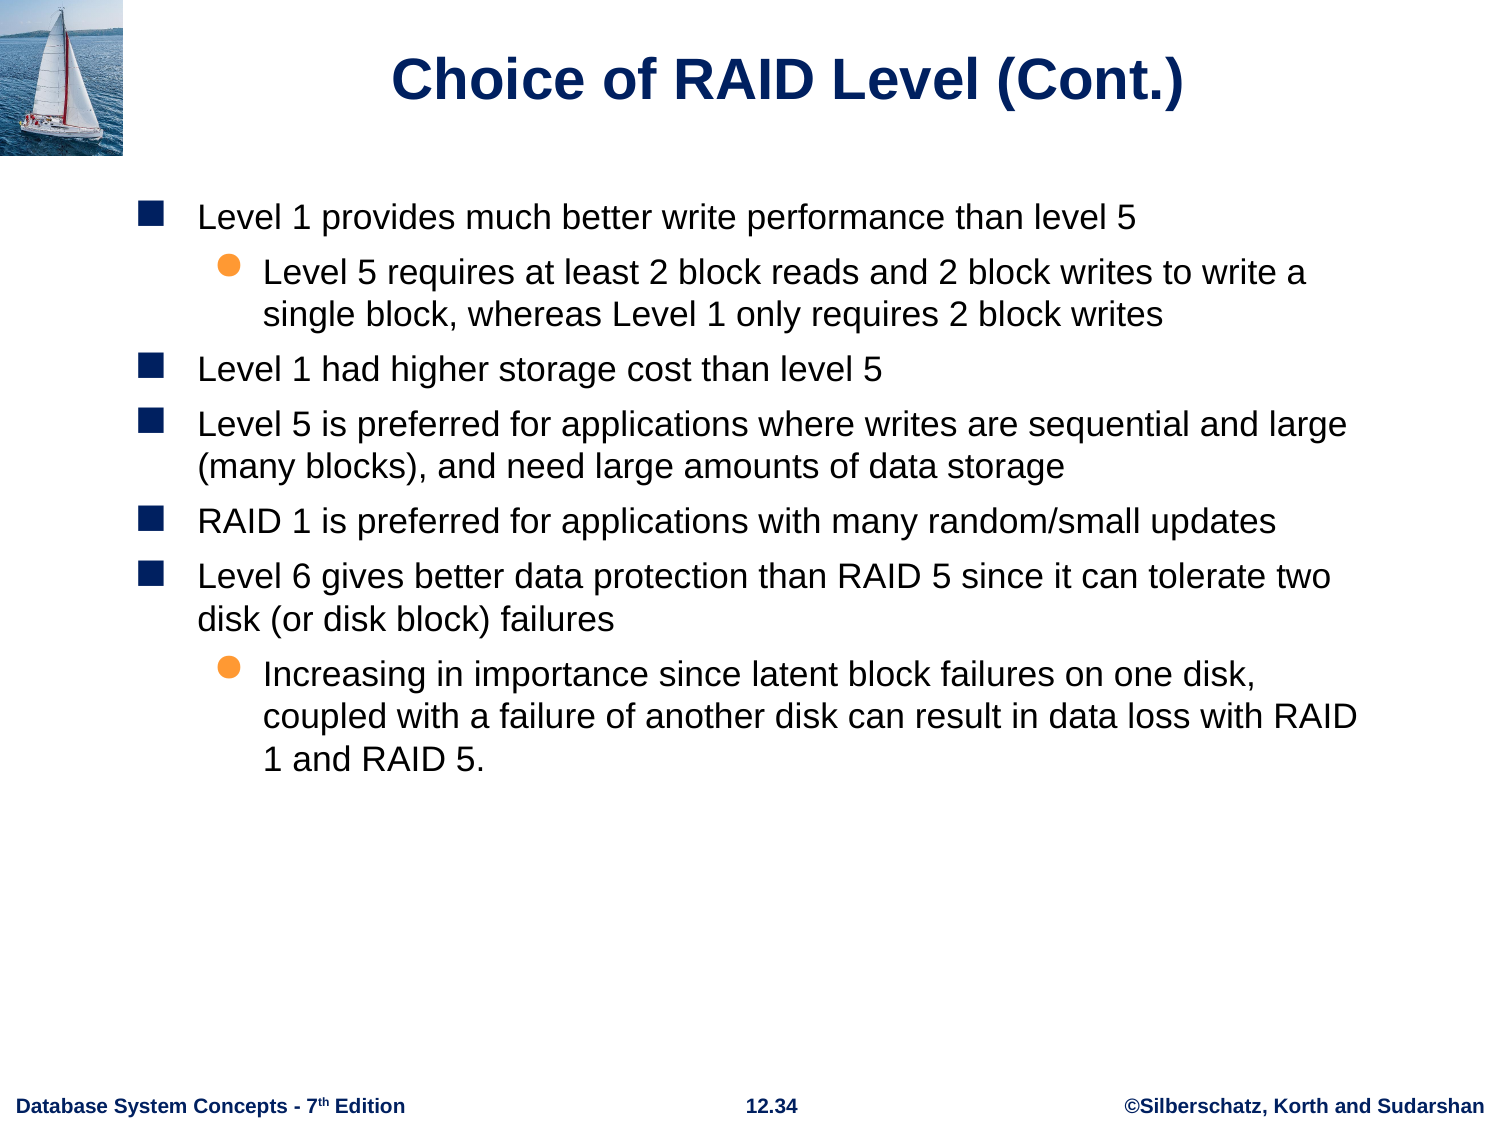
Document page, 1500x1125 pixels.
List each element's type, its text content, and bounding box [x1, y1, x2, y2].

picture [0, 0, 123, 156]
list Level 1 provides much better write performance than level 5 Level 5 requires at least 2 block reads and 2 block writes to write a single block, whereas Level 1 only requires 2 block writes Level 1 had higher storage cost than level 5 Level 5 is preferred for applications where writes are sequential and large (many blocks), and need large amounts of data storage RAID 1 is preferred for applications with many random/small updates Level 6 gives better data protection than RAID 5 since it can tolerate two disk (or disk block) failures Increasing in importance since latent block failures on one disk, coupled with a failure of another disk can result in data loss with RAID 1 and RAID 5. [126, 186, 1385, 804]
title Choice of RAID Level (Cont.) [125, 18, 1452, 120]
